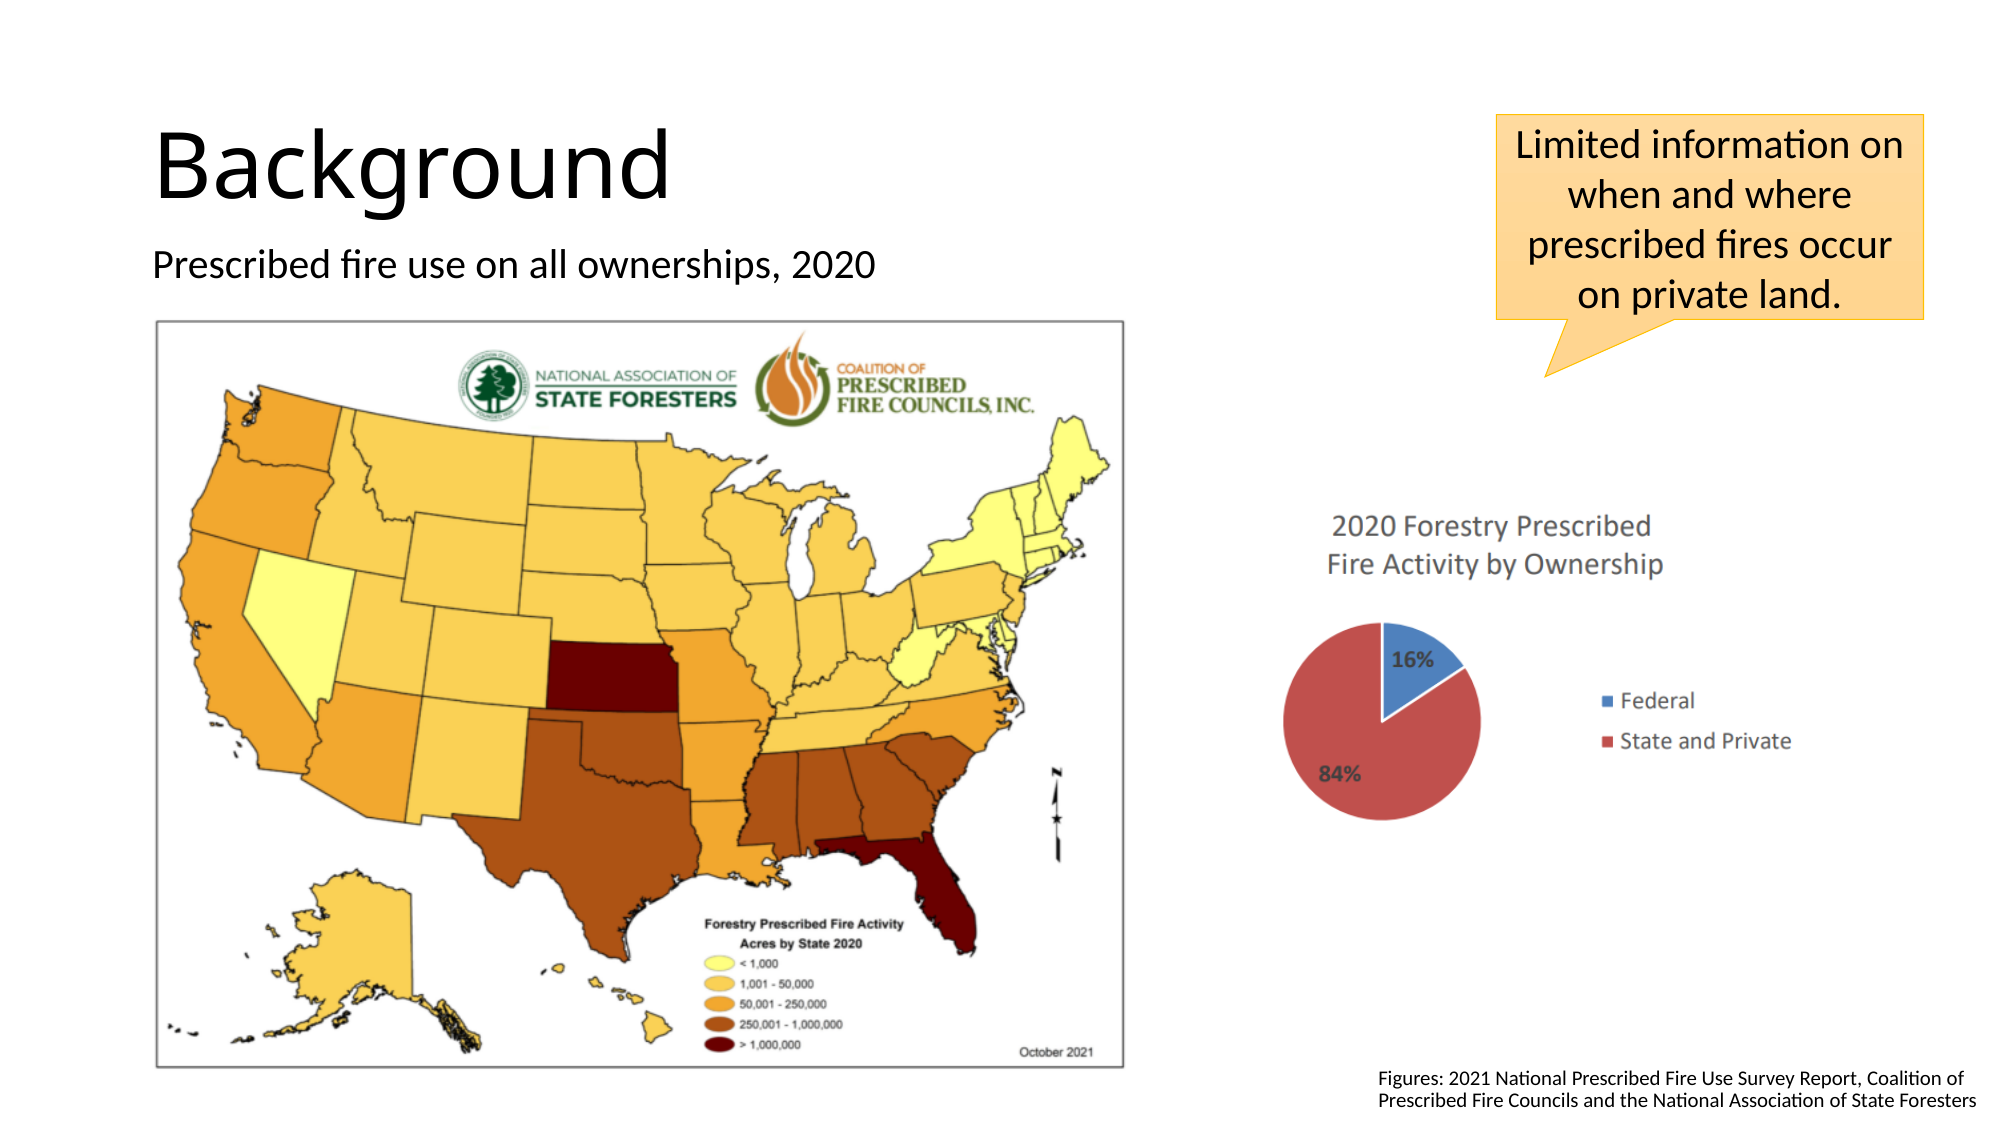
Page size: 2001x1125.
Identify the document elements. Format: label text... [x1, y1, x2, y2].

text_box Figures: 2021 National Prescribed Fire Use Survey Report, Coalition of Prescribed Fire Councils and the National Association of State Foresters [1363, 1060, 2000, 1125]
picture [140, 318, 1148, 1090]
picture [1273, 503, 1800, 835]
text_box Limited information on when and where prescribed fires occur on private land. [1495, 114, 1925, 378]
title Background [137, 59, 1863, 278]
list Prescribed fire use on all ownerships, 2020 [137, 235, 1147, 320]
